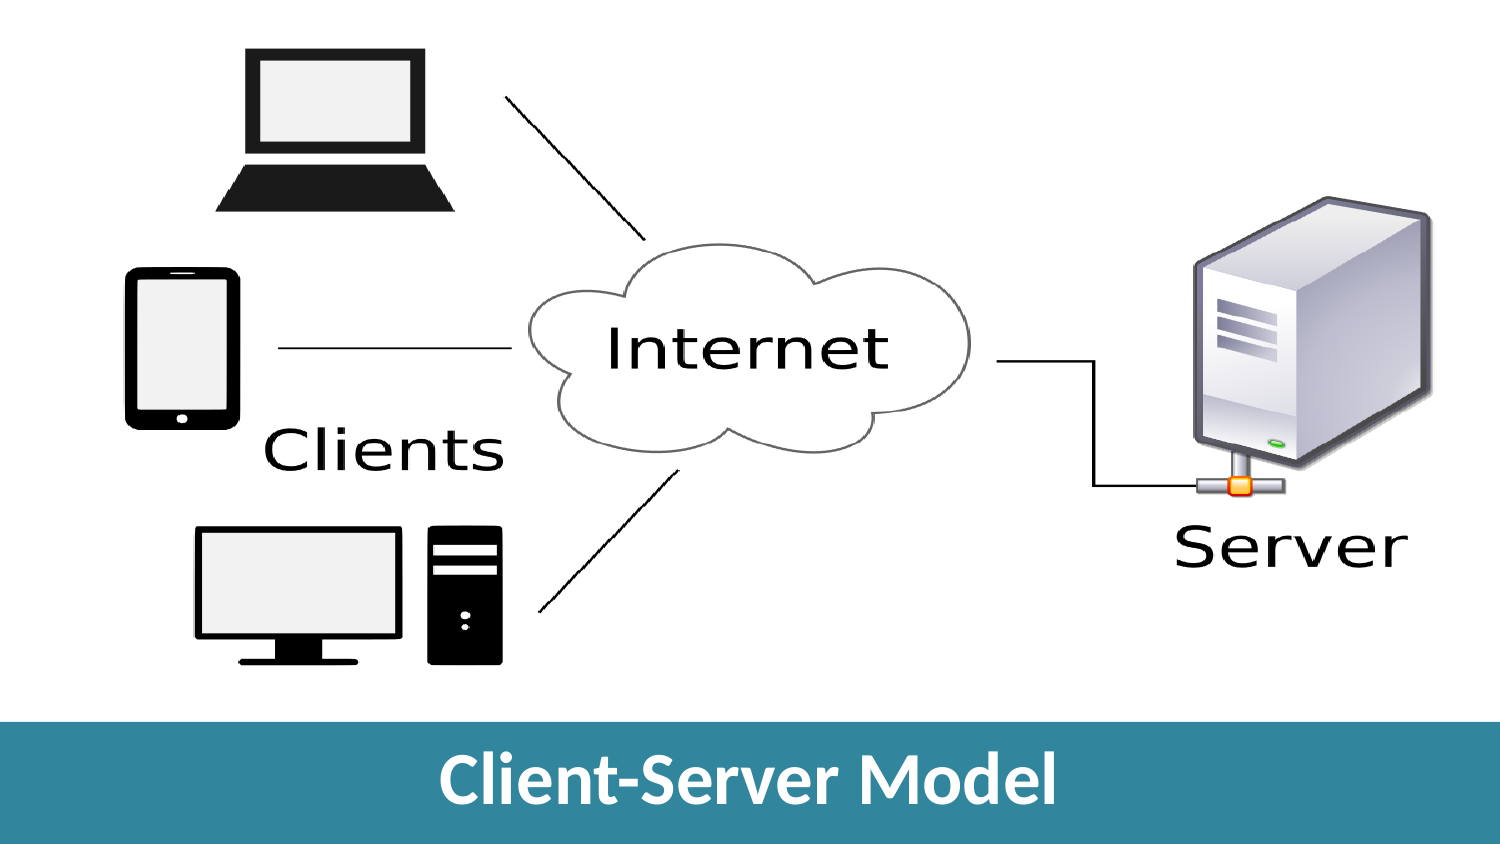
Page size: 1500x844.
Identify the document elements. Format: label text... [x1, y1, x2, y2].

text_box Client-Server Model [0, 721, 1500, 844]
picture [0, 0, 1500, 697]
